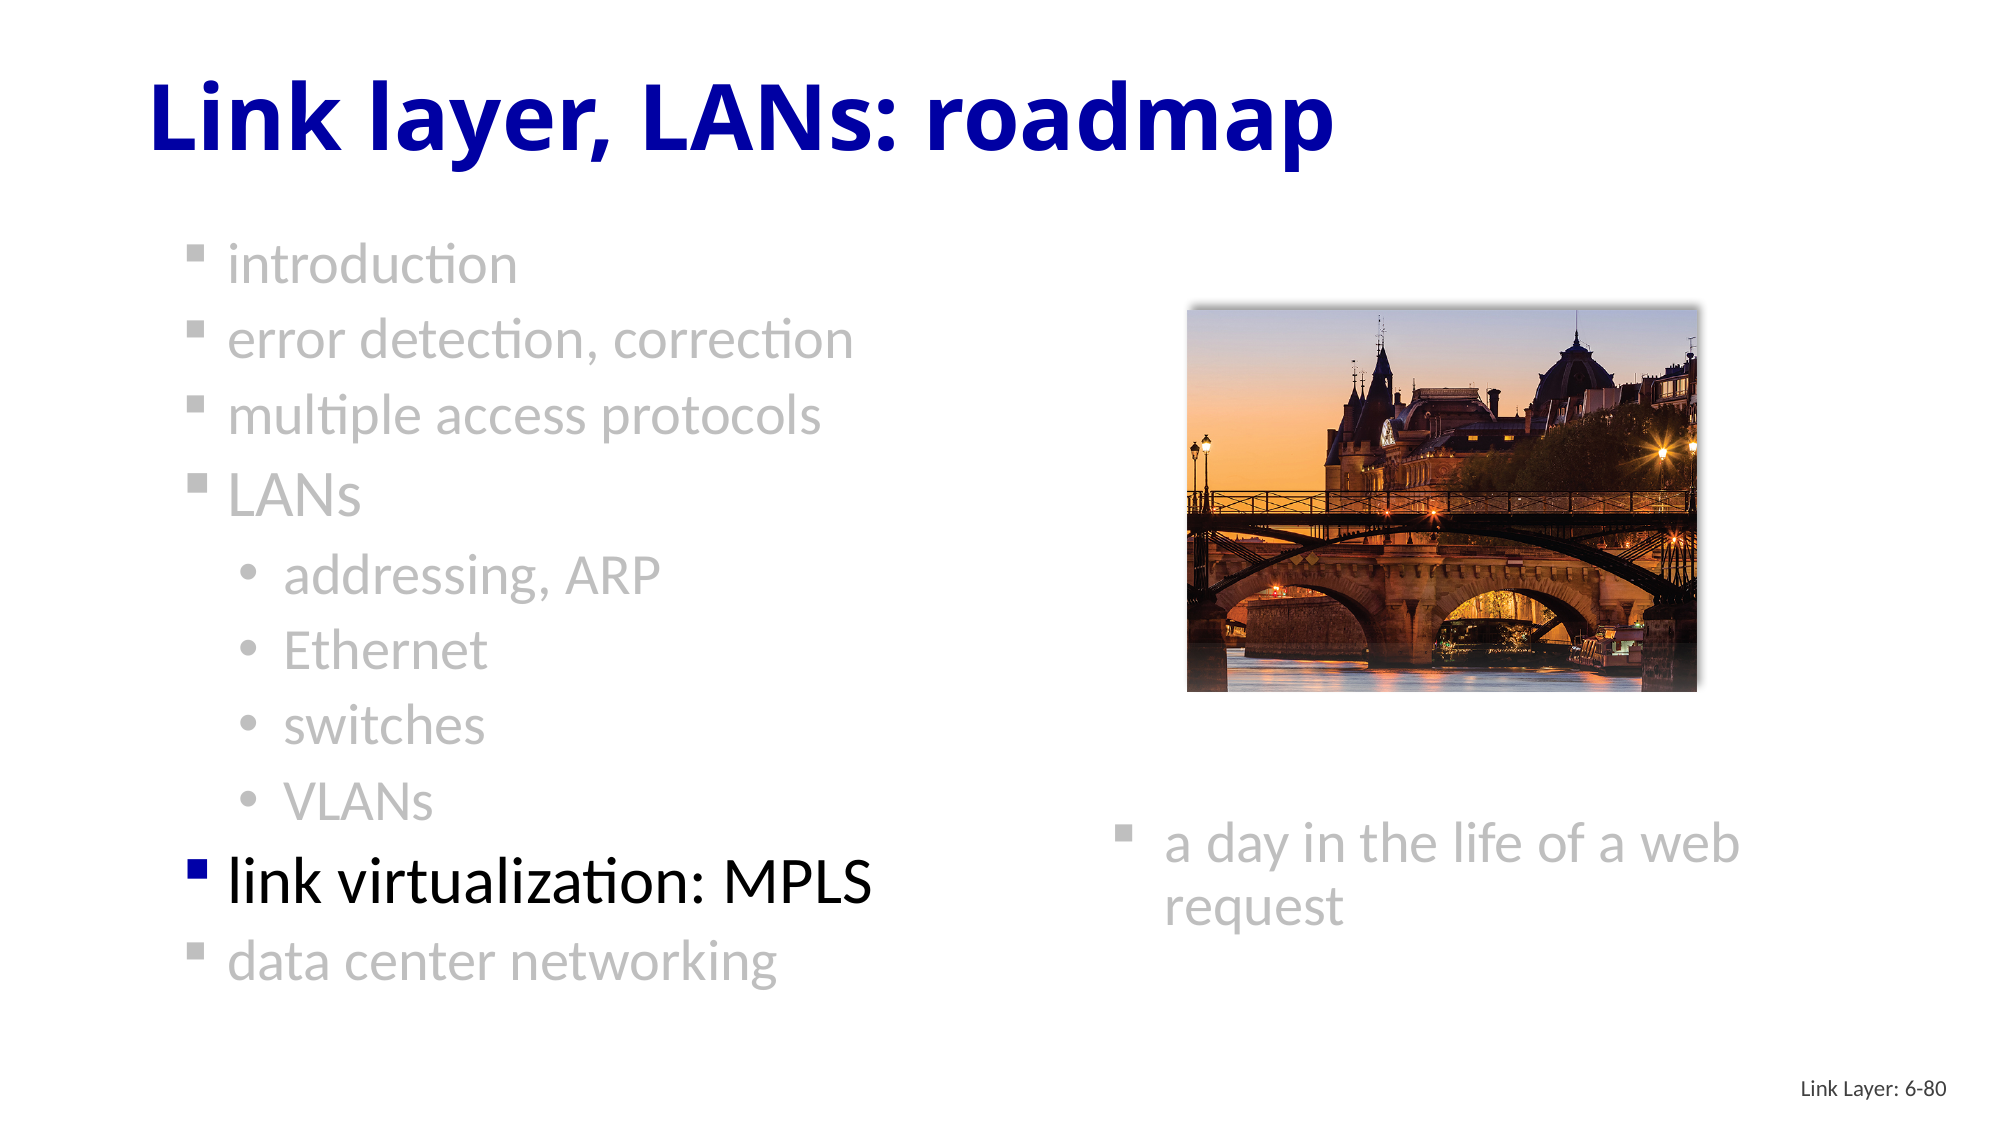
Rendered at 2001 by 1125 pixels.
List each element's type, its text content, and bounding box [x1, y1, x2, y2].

picture [1187, 310, 1697, 692]
title Link layer, LANs: roadmap [131, 47, 1856, 195]
text_box introduction error detection, correction multiple access protocols LANs addressing, ARP Ethernet switches VLANs link virtualization: MPLS data center networking [165, 225, 1080, 1053]
text_box a day in the life of a web request [1080, 804, 1907, 966]
slide_number Link Layer: 6-80 [1512, 1056, 1963, 1117]
